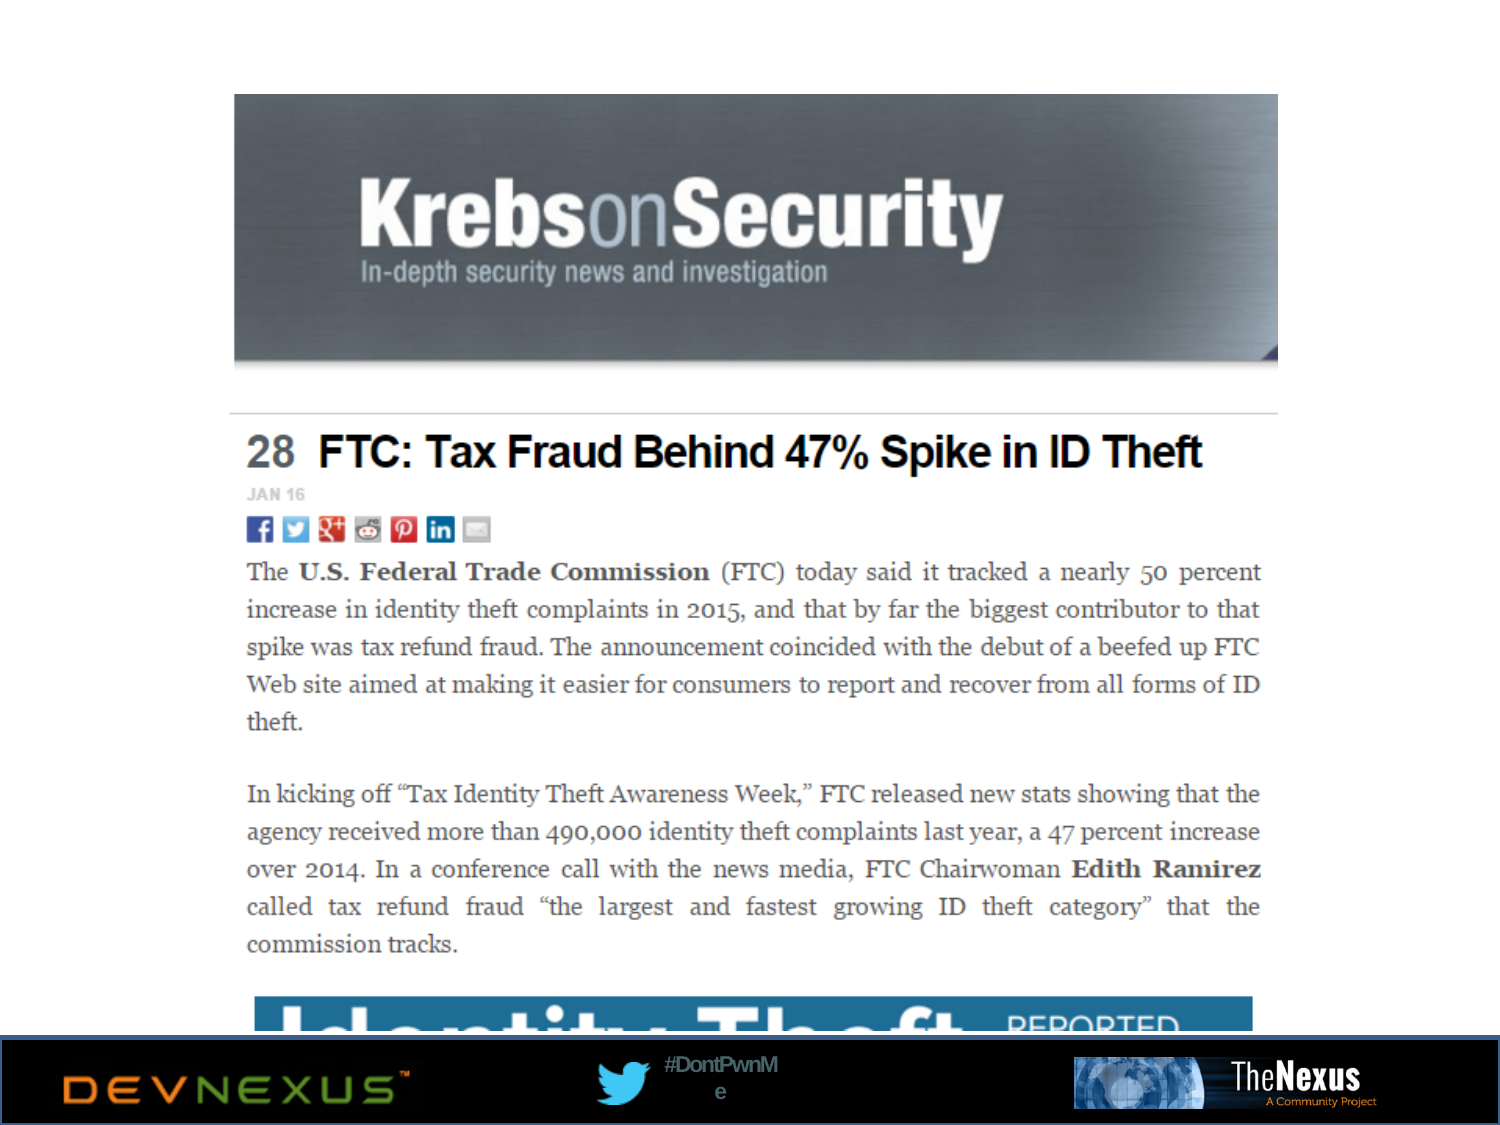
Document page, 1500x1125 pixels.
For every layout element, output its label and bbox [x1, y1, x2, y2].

picture [597, 1062, 651, 1105]
picture [1074, 1057, 1388, 1109]
picture [49, 1059, 425, 1113]
picture [222, 94, 1278, 1031]
